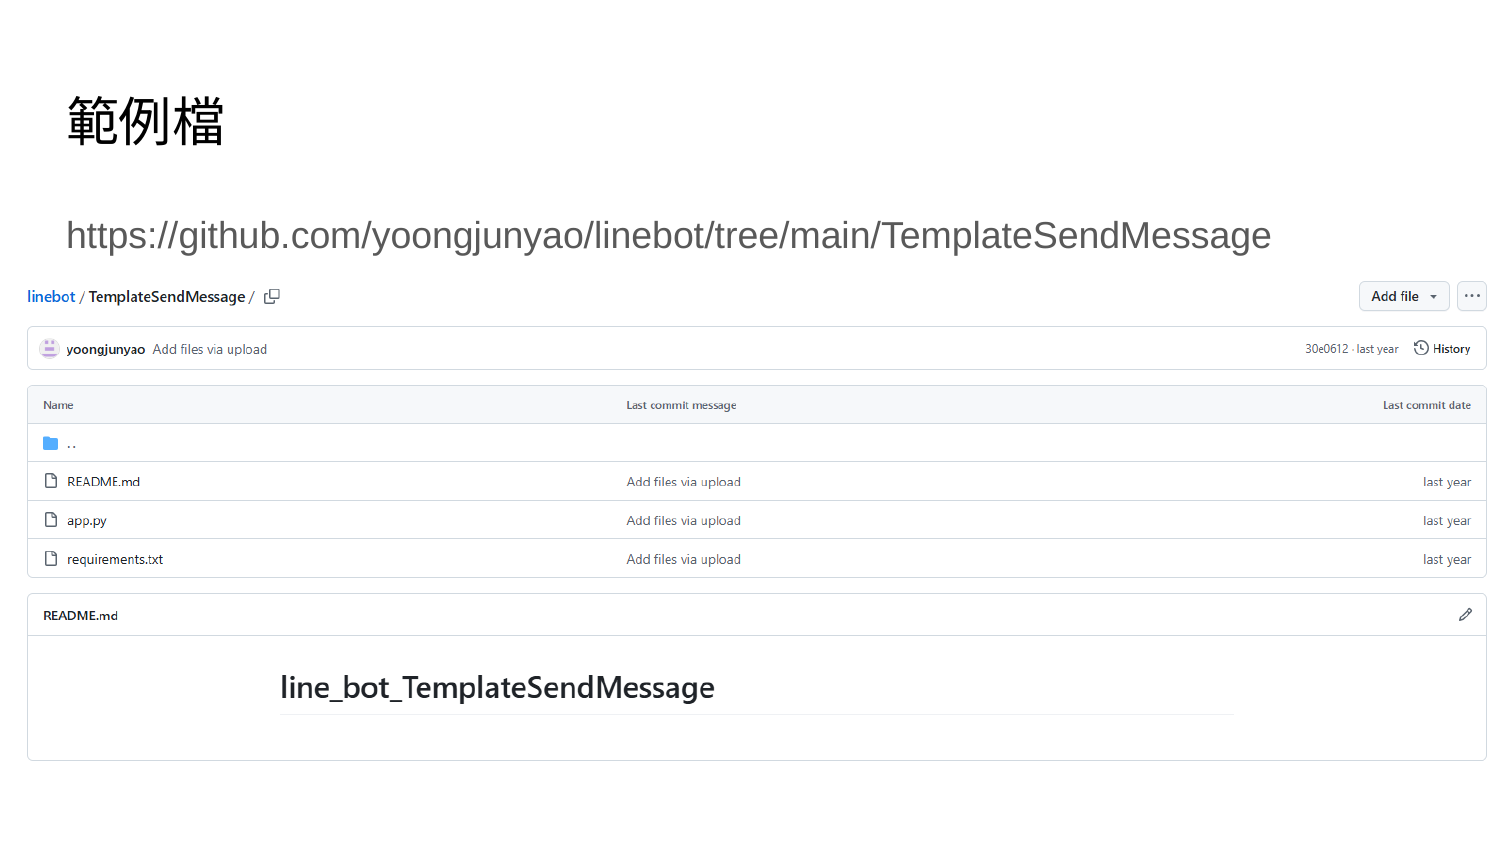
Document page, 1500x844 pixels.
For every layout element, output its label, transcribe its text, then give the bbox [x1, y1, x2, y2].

title 範例檔 [51, 72, 1449, 167]
list https://github.com/yoongjunyao/linebot/tree/main/TemplateSendMessage [51, 189, 1449, 271]
picture [19, 272, 1500, 764]
